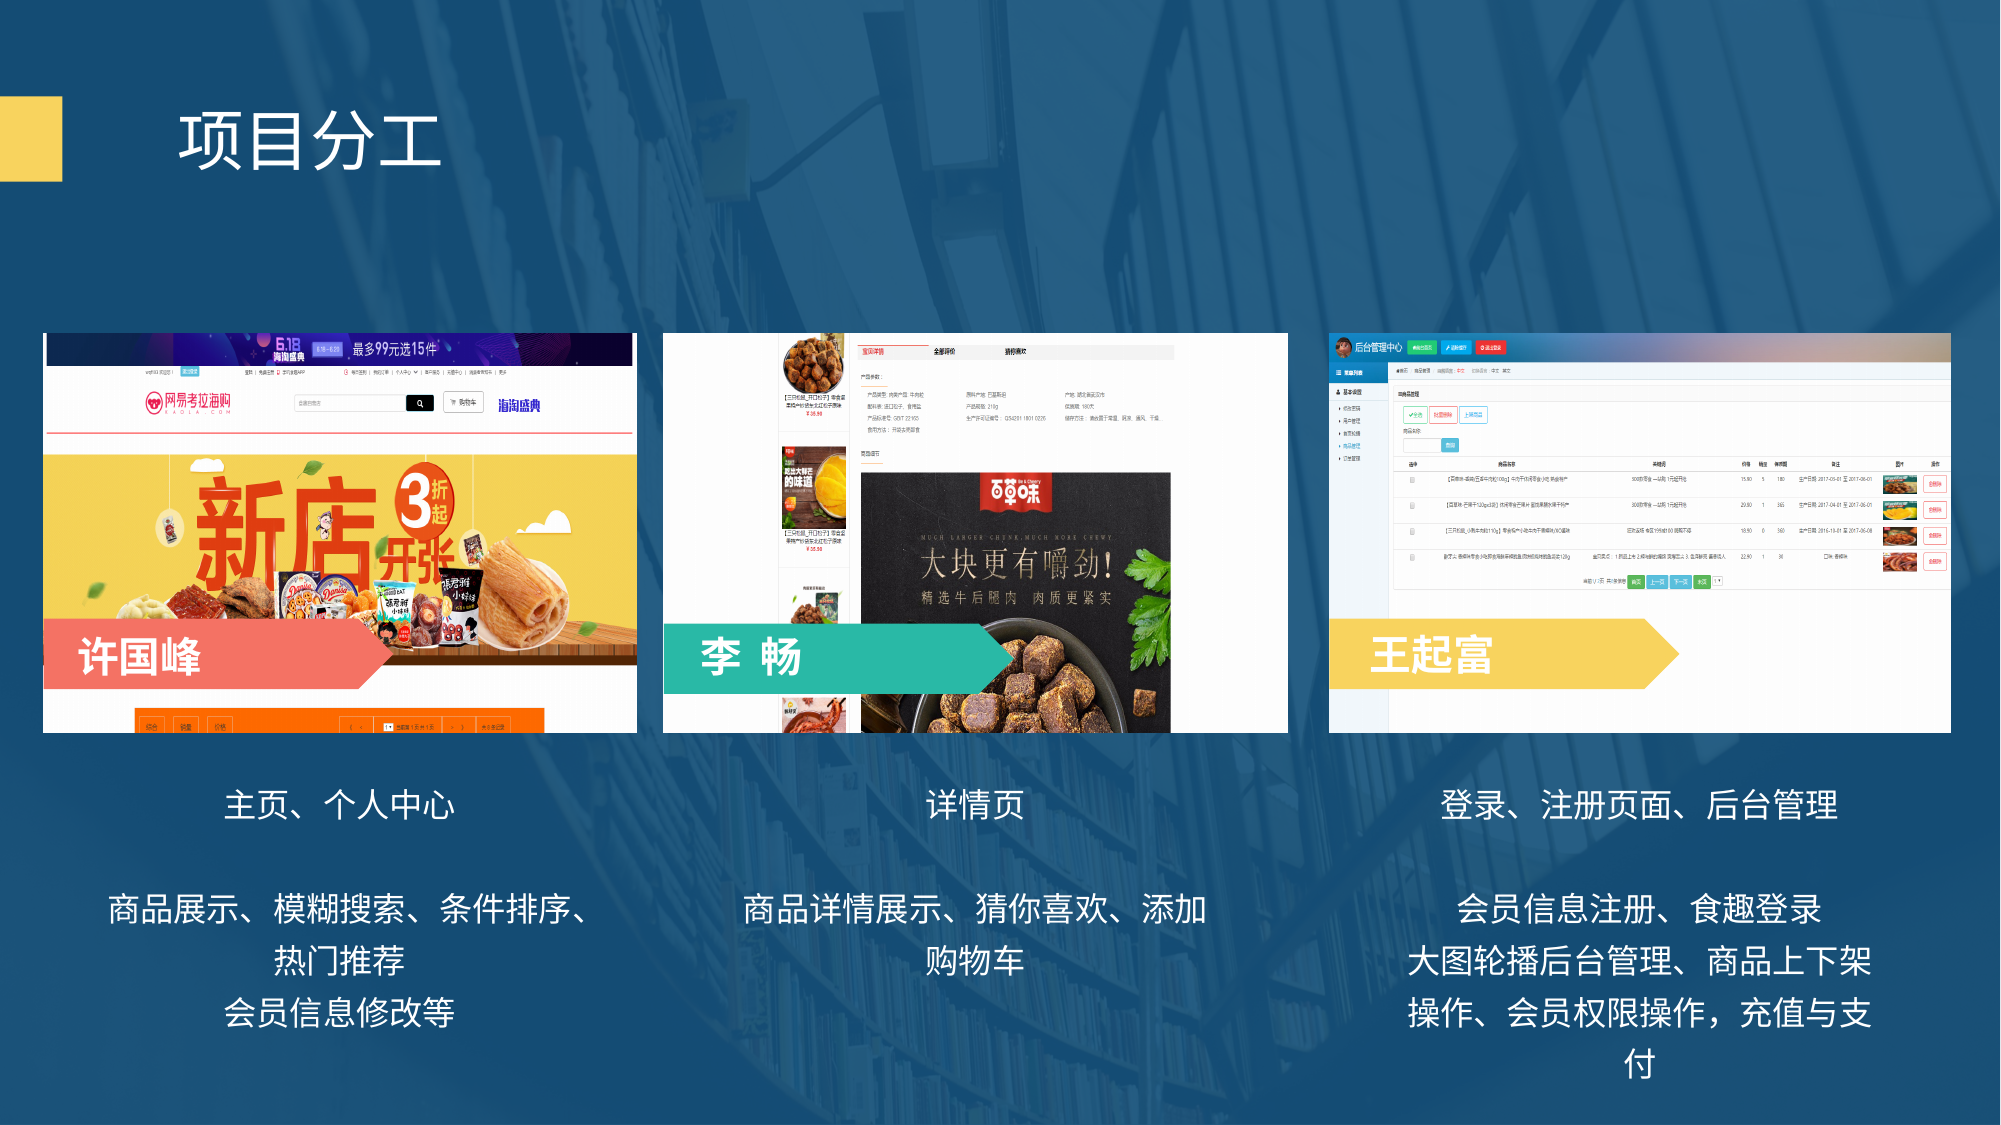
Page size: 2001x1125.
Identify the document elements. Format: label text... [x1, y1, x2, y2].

text_box 主页、个人中心 商品展示、模糊搜索、条件排序、热门推荐 会员信息修改等 [78, 764, 602, 1039]
picture [0, 0, 2001, 1125]
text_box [0, 96, 444, 182]
text_box 详情页 商品详情展示、猜你喜欢、添加购物车 [713, 764, 1238, 987]
text_box 登录、注册页面、后台管理 会员信息注册、食趣登录 大图轮播后台管理、商品上下架操作、会员权限操作，充值与支付 [1378, 764, 1902, 1091]
